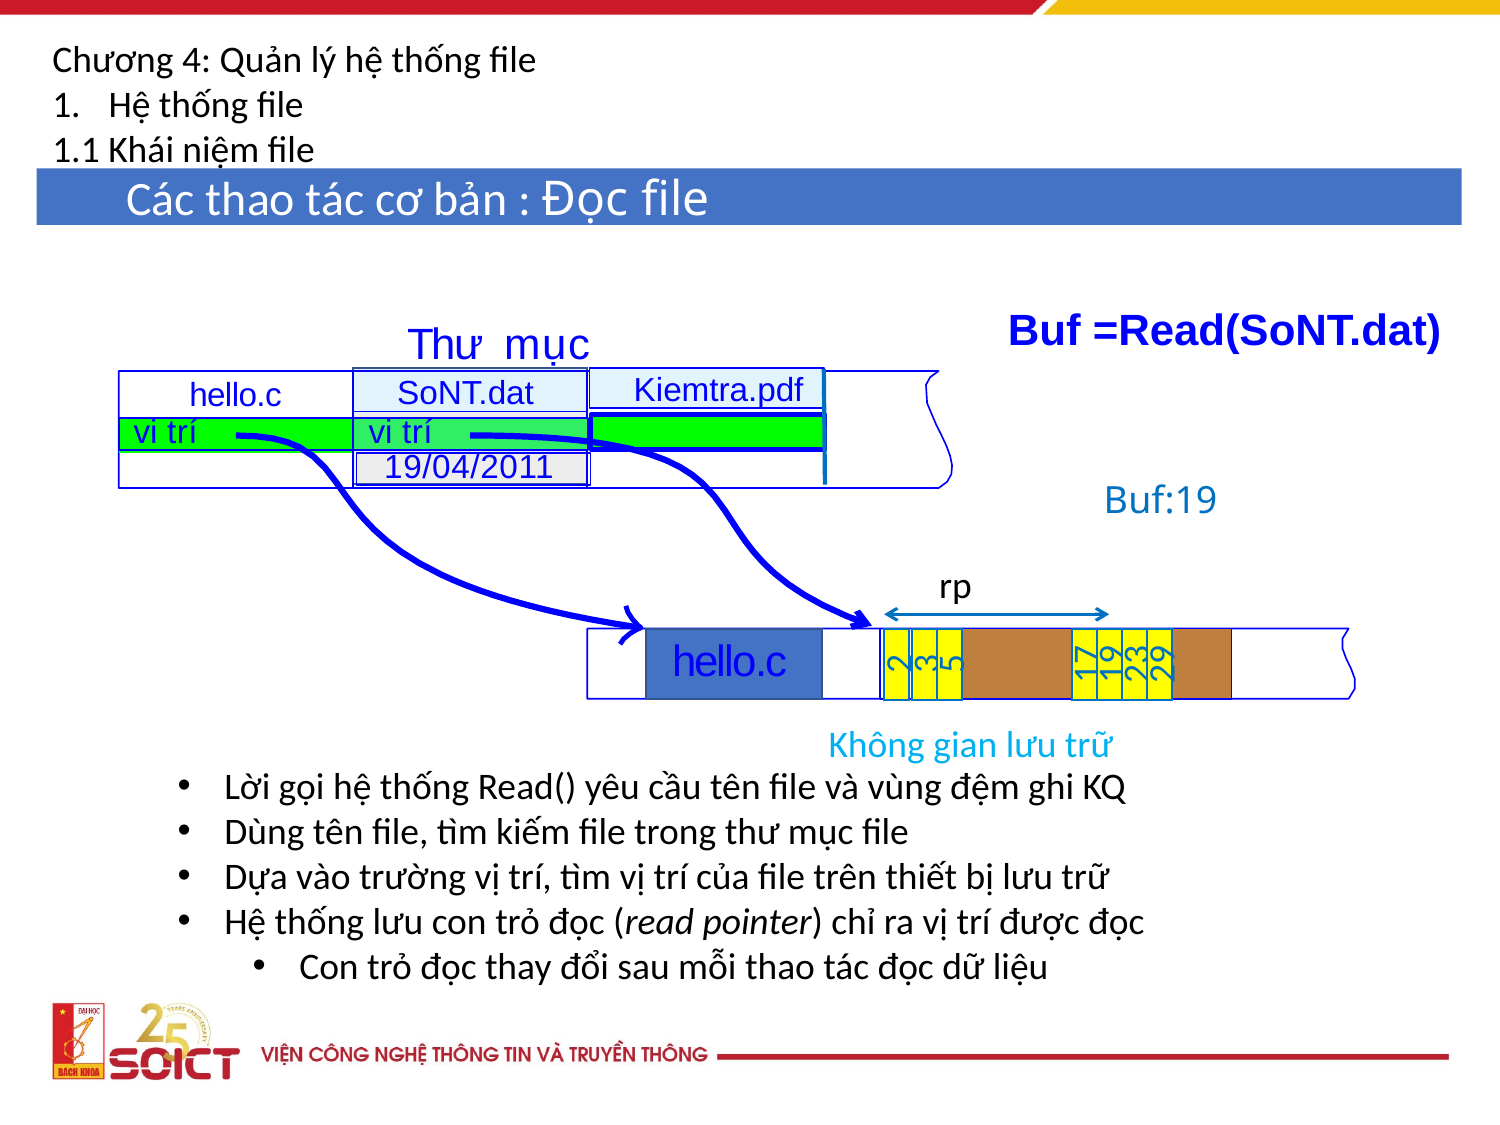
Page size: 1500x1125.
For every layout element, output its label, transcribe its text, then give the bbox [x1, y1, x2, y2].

text_box [118, 453, 340, 489]
text_box 5 [936, 628, 963, 701]
text_box [823, 628, 880, 699]
text_box Kiemtra.pdf [589, 367, 824, 409]
text_box [118, 371, 352, 417]
text_box 19 [1096, 628, 1121, 701]
text_box vi trí [118, 417, 353, 450]
text_box 2 [883, 628, 910, 701]
text_box [353, 412, 588, 418]
text_box [470, 435, 873, 628]
text_box 17 [1071, 628, 1096, 701]
text_box [1173, 628, 1232, 699]
text_box Chương 4: Quản lý hệ thống file Hệ thống file 1.1 Khái niệm file [37, 27, 1472, 178]
text_box vi trí [353, 418, 588, 451]
text_box [963, 628, 1071, 699]
text_box hello.c [185, 369, 287, 413]
text_box 19/04/2011 [356, 453, 574, 486]
text_box Thư mục file [403, 311, 655, 421]
text_box [1232, 628, 1355, 699]
text_box [235, 435, 623, 625]
text_box [620, 605, 641, 645]
text_box 3 [911, 628, 936, 701]
text_box [352, 367, 403, 371]
text_box Lời gọi hệ thống Read() yêu cầu tên file và vùng đệm ghi KQ Dùng tên file, tìm kiếm file trong thư mục file Dựa vào trường vị trí, tìm vị trí của file trên thiết bị lưu trữ Hệ thống lưu con trỏ đọc (read pointer) chỉ ra vị trí được đọc Con trỏ đọc thay đổi sau mỗi thao tác đọc dữ liệu [162, 754, 1290, 995]
text_box [639, 371, 953, 489]
text_box [353, 451, 581, 489]
text_box [587, 628, 645, 699]
text_box Các thao tác cơ bản : Đọc file [36, 167, 1463, 226]
picture [0, 0, 1500, 1125]
text_box [590, 414, 822, 450]
text_box 23 [1121, 628, 1146, 701]
text_box SoNT.dat [353, 371, 588, 412]
text_box 29 [1146, 628, 1173, 701]
text_box Buf:19 [1088, 468, 1243, 529]
text_box [645, 628, 823, 700]
text_box Không gian lưu trữ [813, 712, 1129, 754]
text_box hello.c [645, 628, 822, 686]
text_box Buf =Read(SoNT.dat) [1003, 298, 1462, 355]
text_box rp [924, 553, 1078, 614]
text_box [310, 453, 352, 489]
